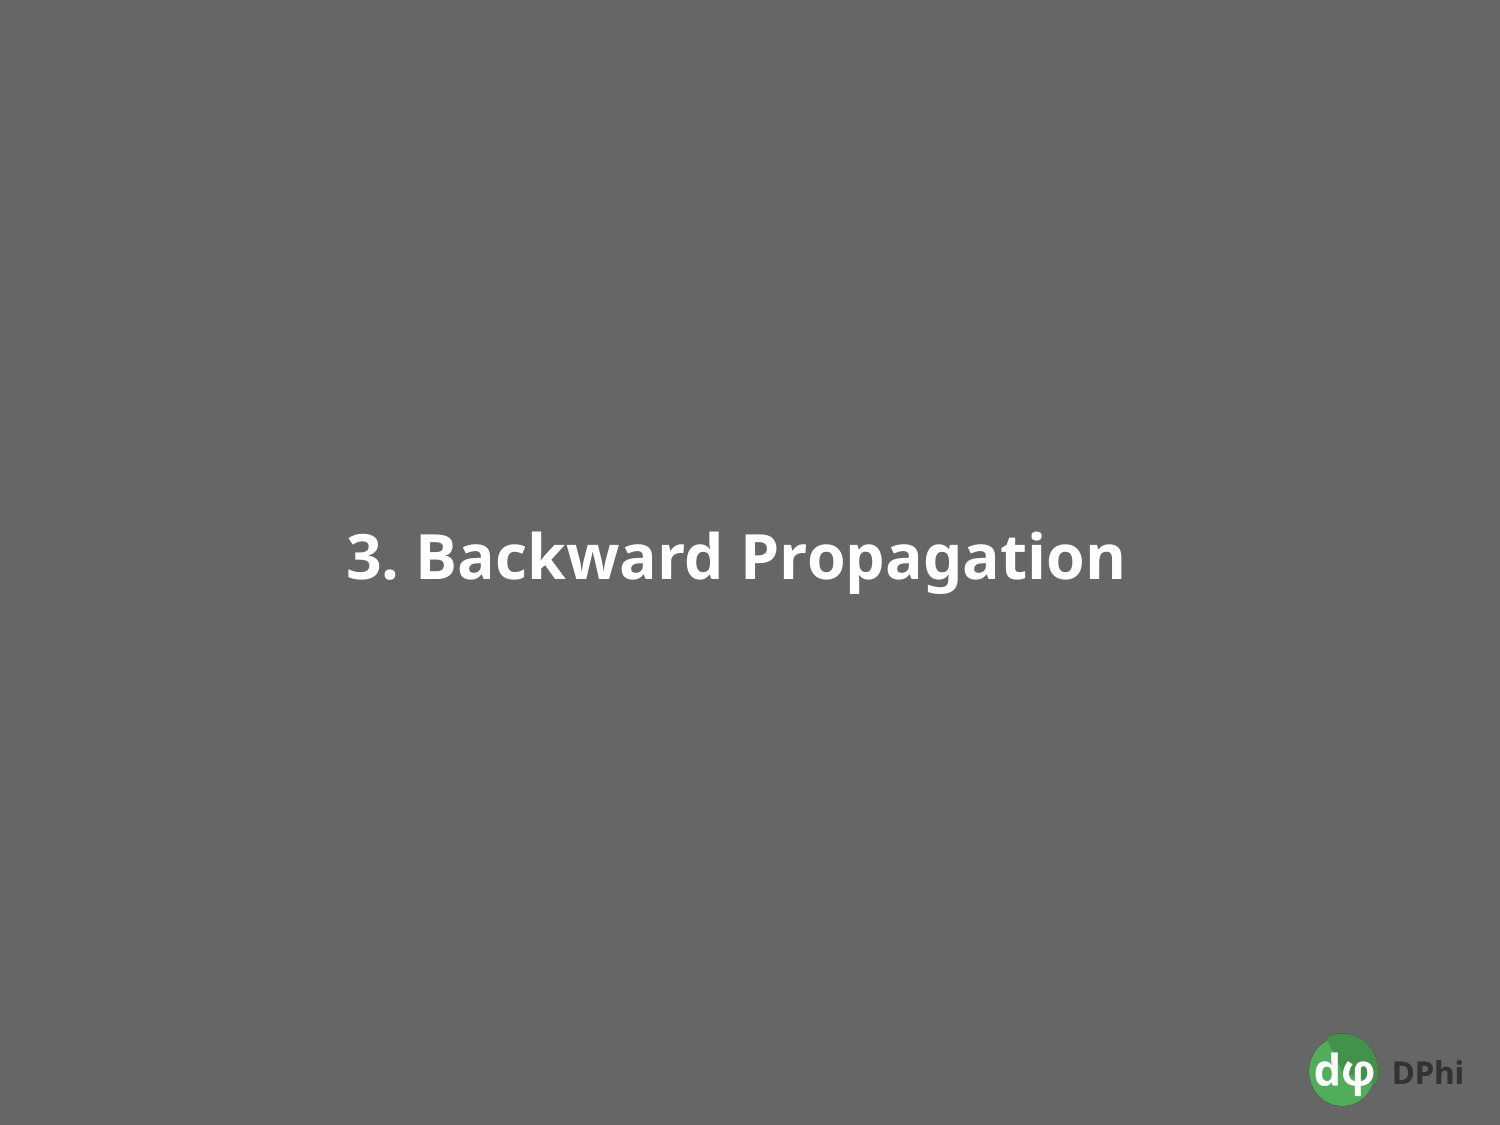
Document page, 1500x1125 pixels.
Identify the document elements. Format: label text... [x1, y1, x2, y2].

text_box 3. Backward Propagation [106, 502, 1366, 600]
picture [1309, 1020, 1480, 1106]
